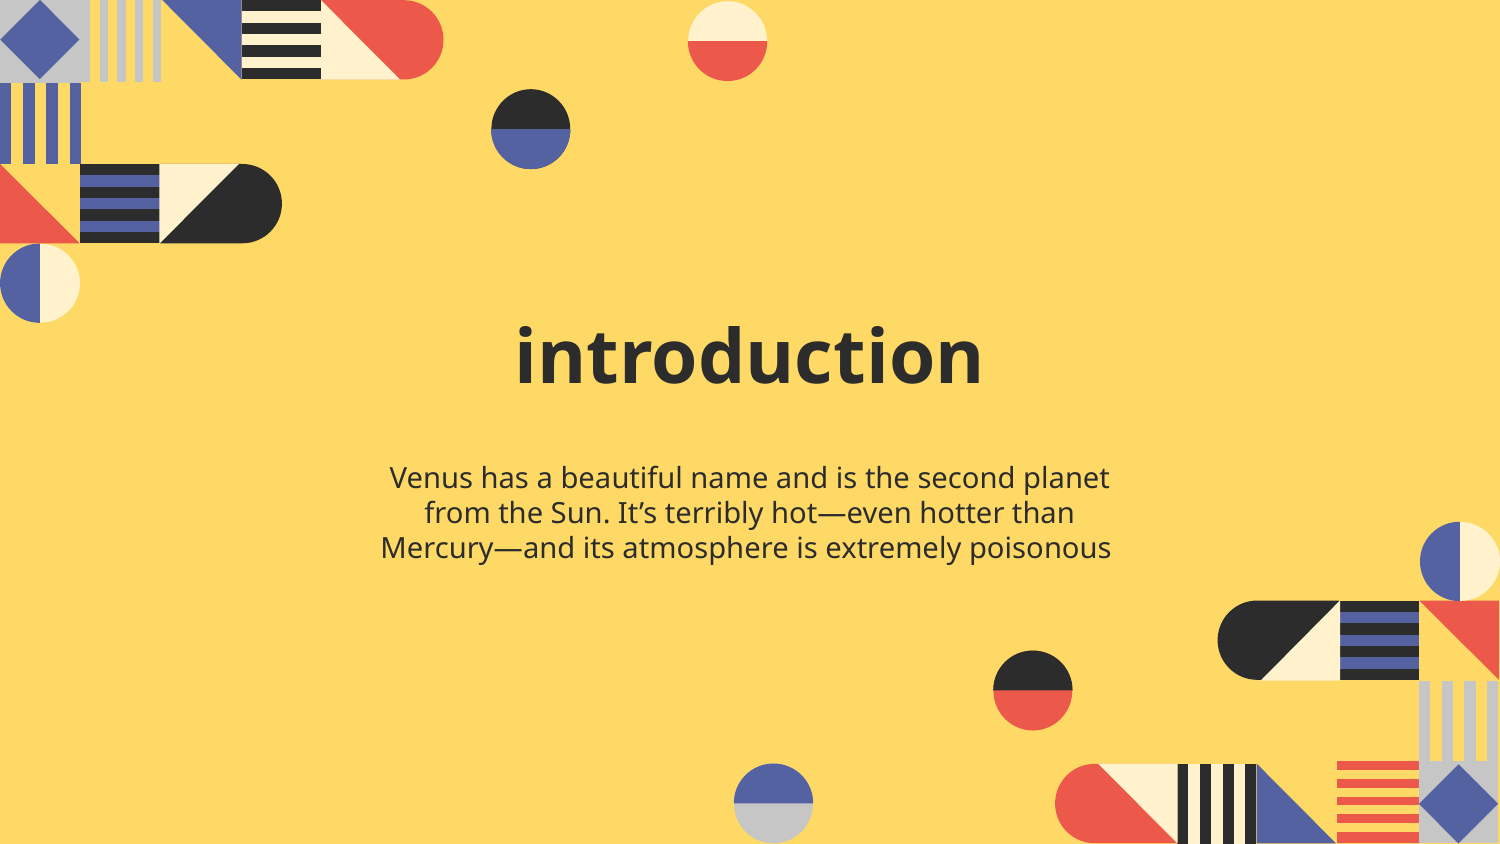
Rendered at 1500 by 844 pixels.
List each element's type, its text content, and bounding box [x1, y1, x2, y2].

list Venus has a beautiful name and is the second planet from the Sun. It’s terribly hot—even hotter than Mercury—and its atmosphere is extremely poisonous [378, 458, 1122, 596]
title introduction [433, 325, 1067, 445]
